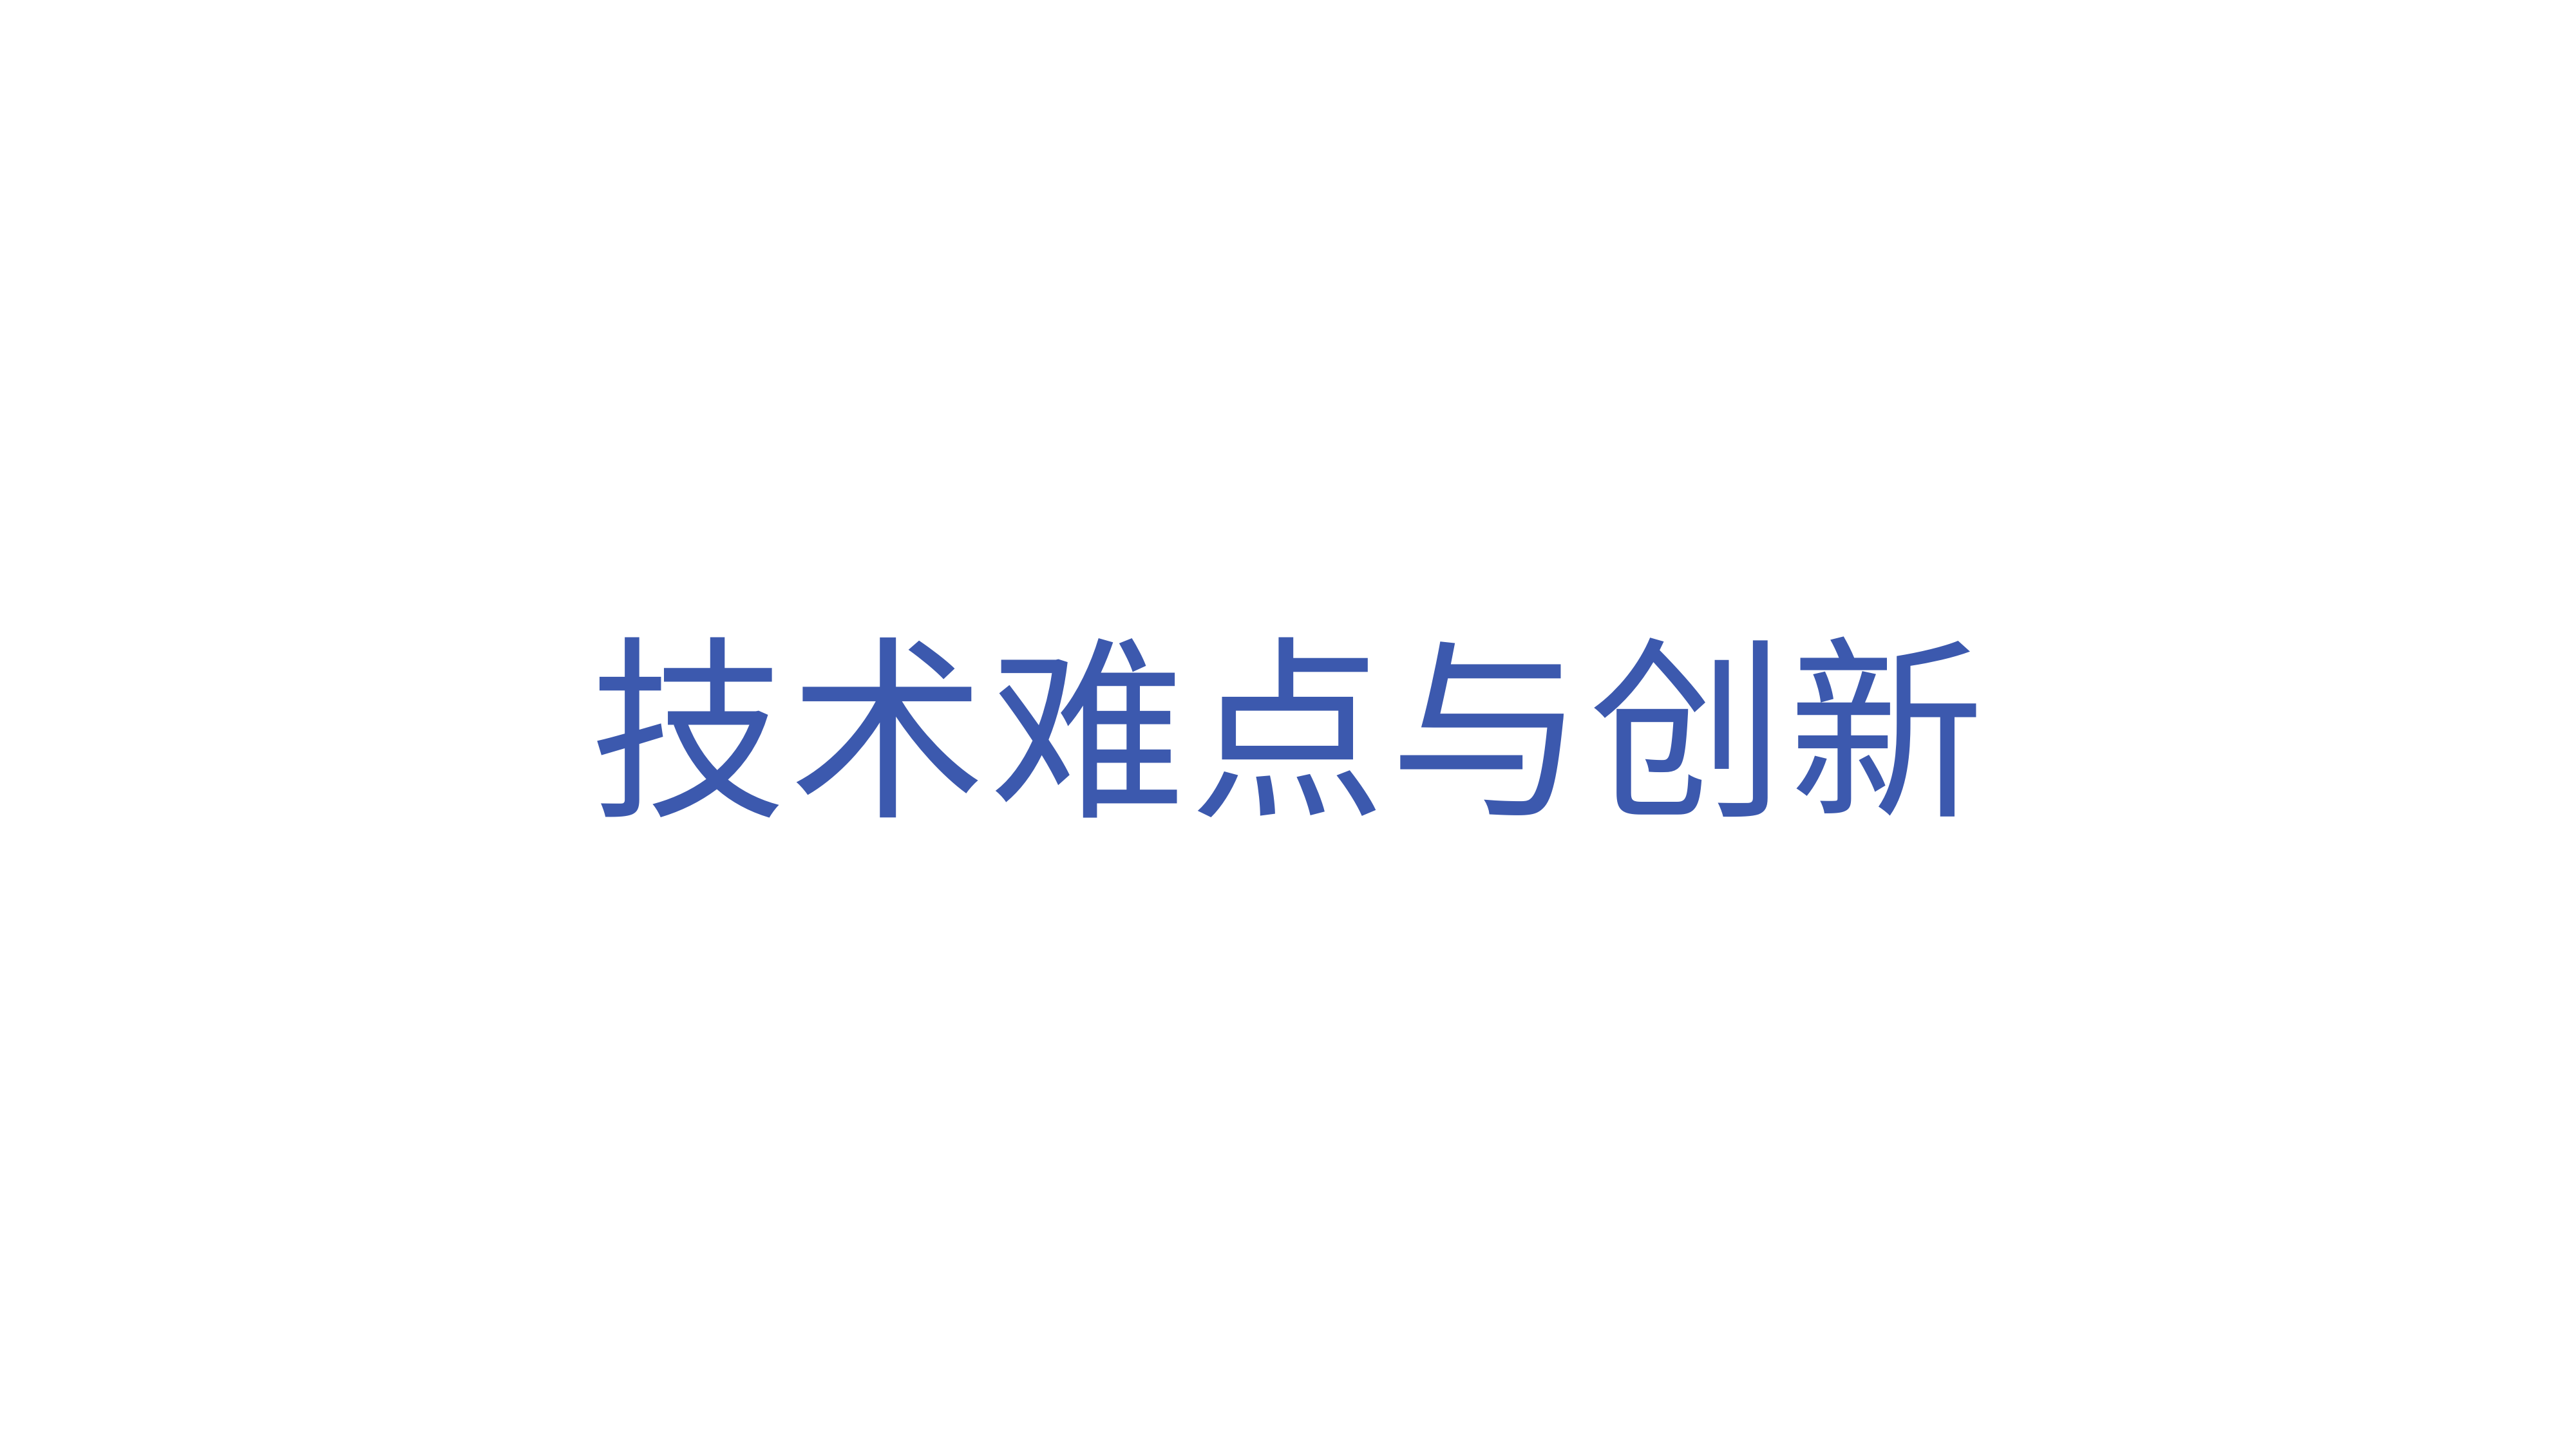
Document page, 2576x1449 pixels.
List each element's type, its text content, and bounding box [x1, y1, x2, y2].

title 技术难点与创新 [421, 458, 2155, 989]
